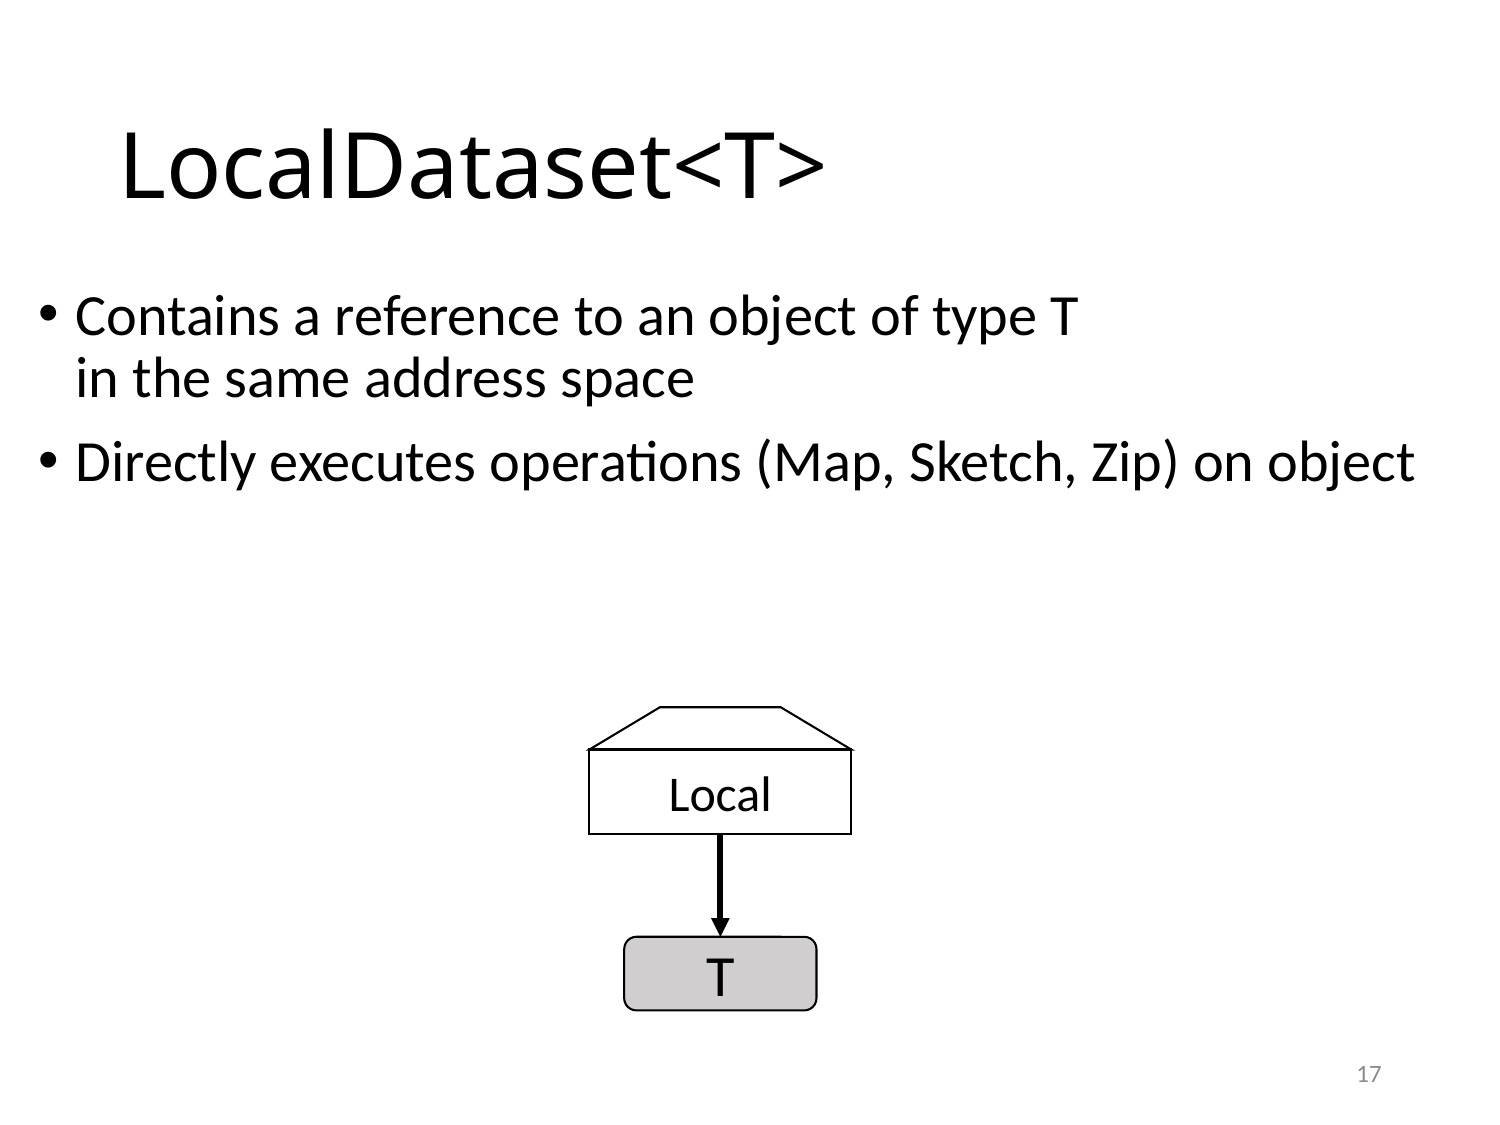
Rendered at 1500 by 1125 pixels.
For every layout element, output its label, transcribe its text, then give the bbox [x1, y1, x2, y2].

slide_number 17 [1059, 1042, 1397, 1103]
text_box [589, 707, 852, 1011]
title LocalDataset<T> [103, 59, 1397, 277]
list Contains a reference to an object of type T in the same address space Directly executes operations (Map, Sketch, Zip) on object [23, 277, 1442, 634]
